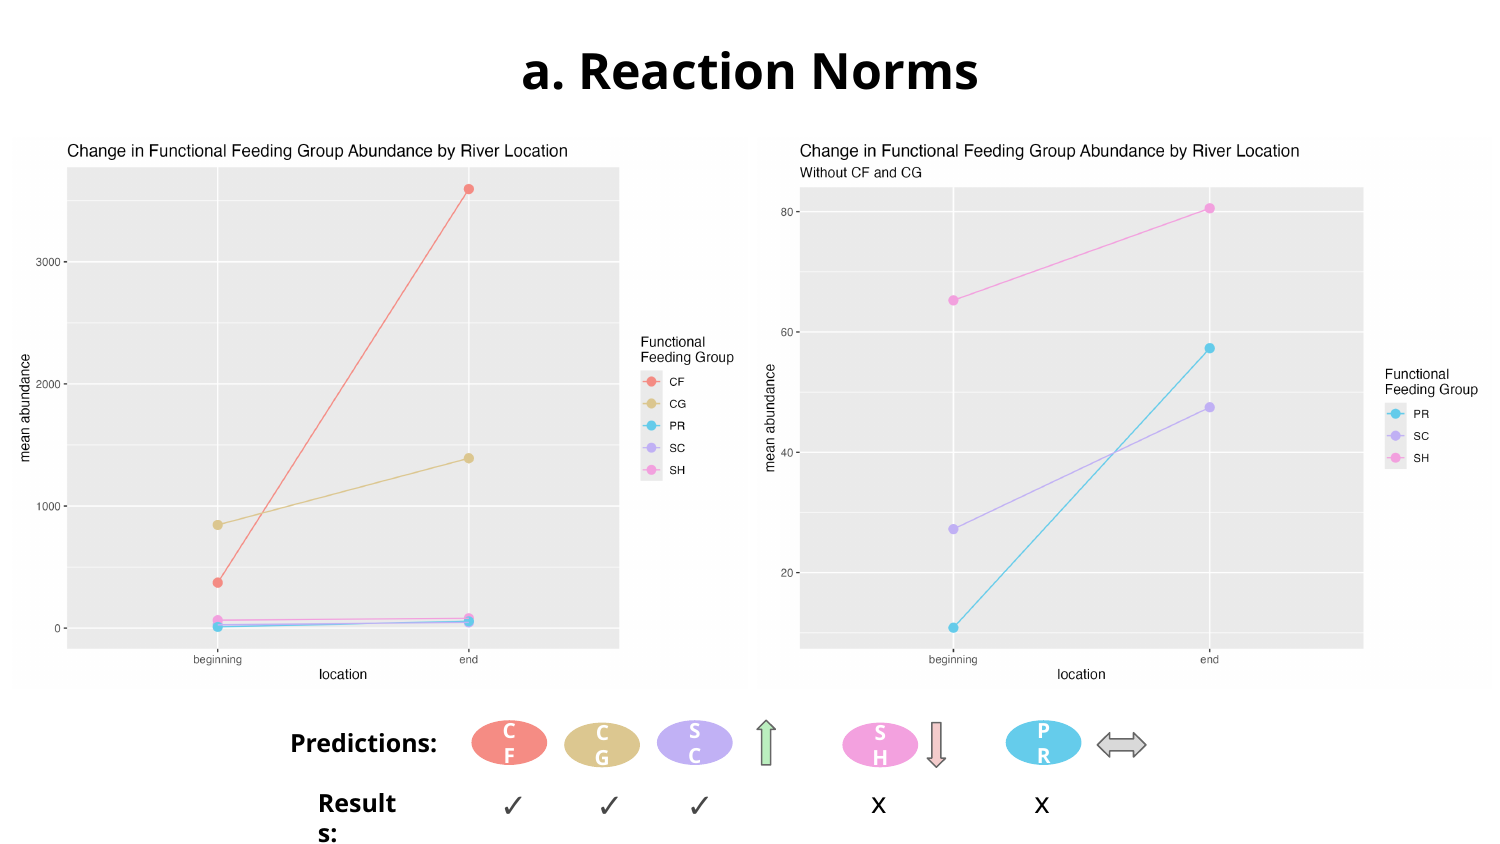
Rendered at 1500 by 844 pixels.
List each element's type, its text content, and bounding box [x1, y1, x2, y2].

text_box CF [471, 720, 548, 765]
picture [756, 136, 1493, 689]
text_box Results: [302, 772, 414, 844]
text_box x [1019, 769, 1068, 823]
text_box PR [1005, 720, 1082, 765]
picture [12, 137, 748, 689]
text_box x [856, 769, 905, 823]
text_box ✓ [671, 770, 721, 812]
text_box a. Reaction Norms [503, 24, 996, 115]
text_box ✓ [485, 770, 534, 812]
text_box [1097, 732, 1146, 758]
text_box Predictions: [275, 712, 455, 773]
text_box ✓ [581, 770, 630, 812]
text_box SH [842, 722, 919, 768]
text_box CG [564, 722, 640, 768]
text_box SC [656, 720, 733, 765]
text_box [927, 722, 946, 768]
text_box [757, 720, 776, 765]
